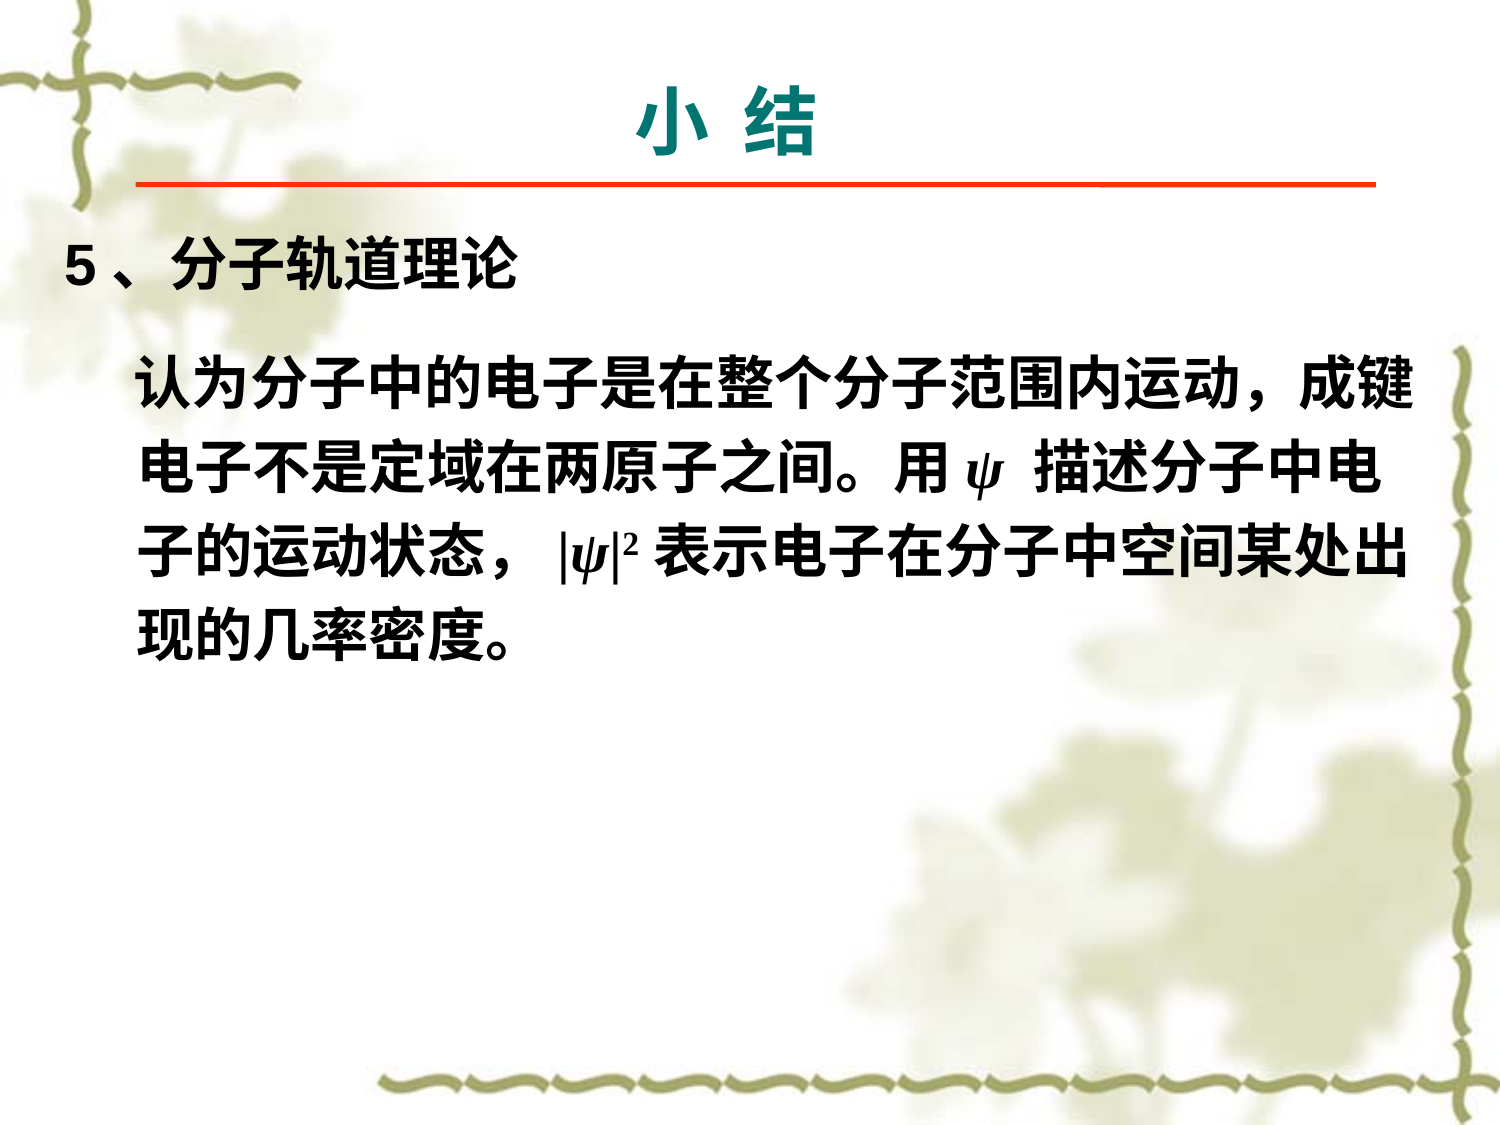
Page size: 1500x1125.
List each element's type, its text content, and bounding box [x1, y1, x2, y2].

list 认为分子中的电子是在整个分子范围内运动，成键电子不是定域在两原子之间。用ψ 描述分子中电子的运动状态，|ψ|2表示电子在分子中空间某处出现的几率密度。 [64, 324, 1436, 847]
picture [0, 0, 1500, 1125]
text_box 小 结 [490, 54, 963, 184]
title 5、分子轨道理论 [49, 210, 1451, 315]
